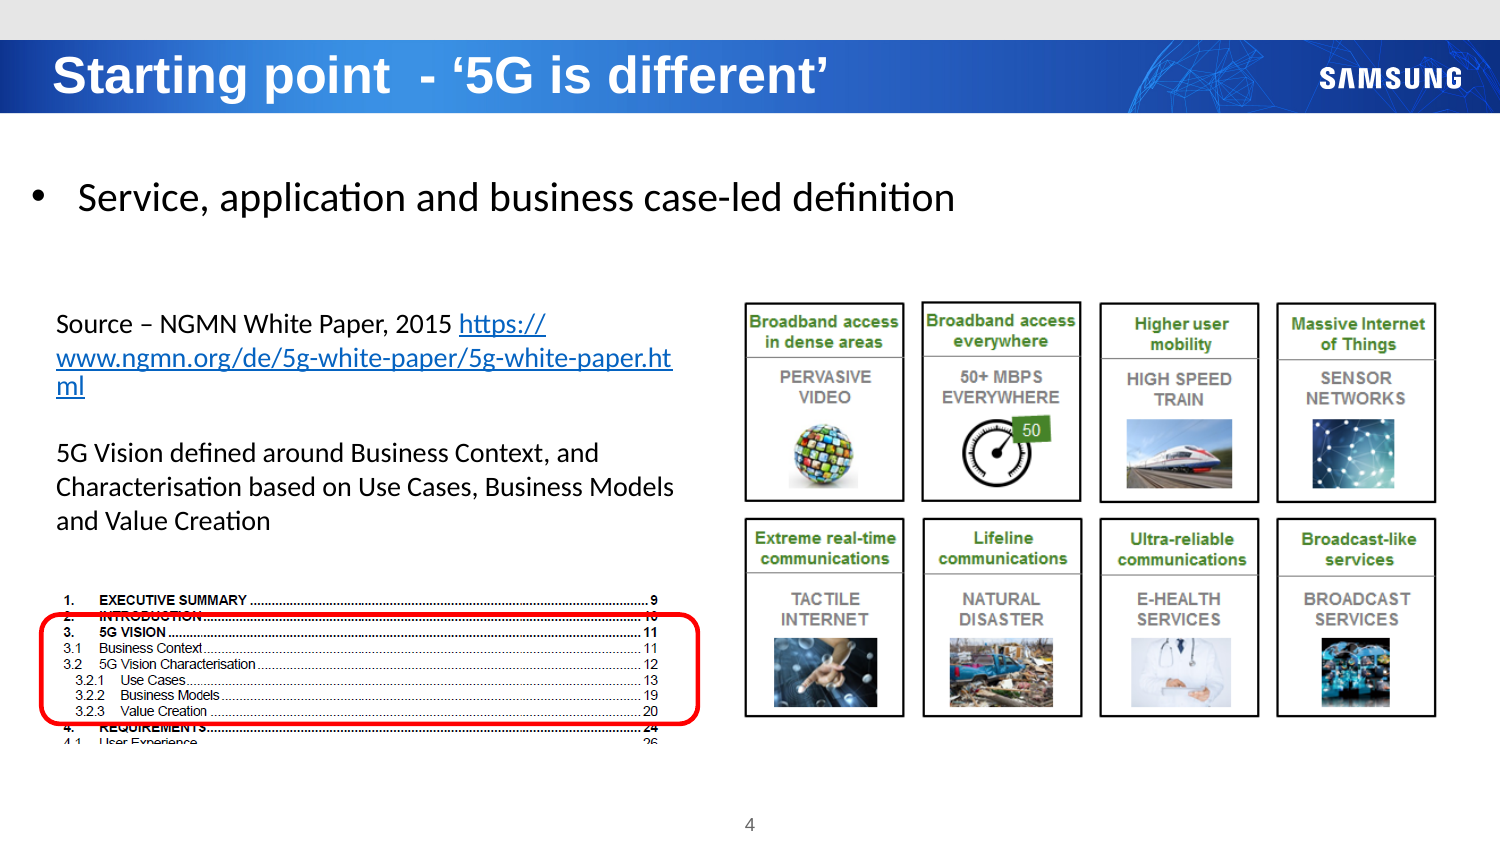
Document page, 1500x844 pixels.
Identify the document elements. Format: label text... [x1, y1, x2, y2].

text_box Source – NGMN White Paper, 2015 https://www.ngmn.org/de/5g-white-paper/5g-white-paper.html 5G Vision defined around Business Context, and Characterisation based on Use Cases, Business Models and Value Creation [41, 297, 698, 583]
text_box [682, 613, 699, 725]
slide_number 4 [706, 804, 794, 834]
picture [0, 0, 1500, 844]
text_box Service, application and business case-led definition [16, 162, 984, 228]
list Starting point - ‘5G is different’ [37, 43, 1365, 110]
